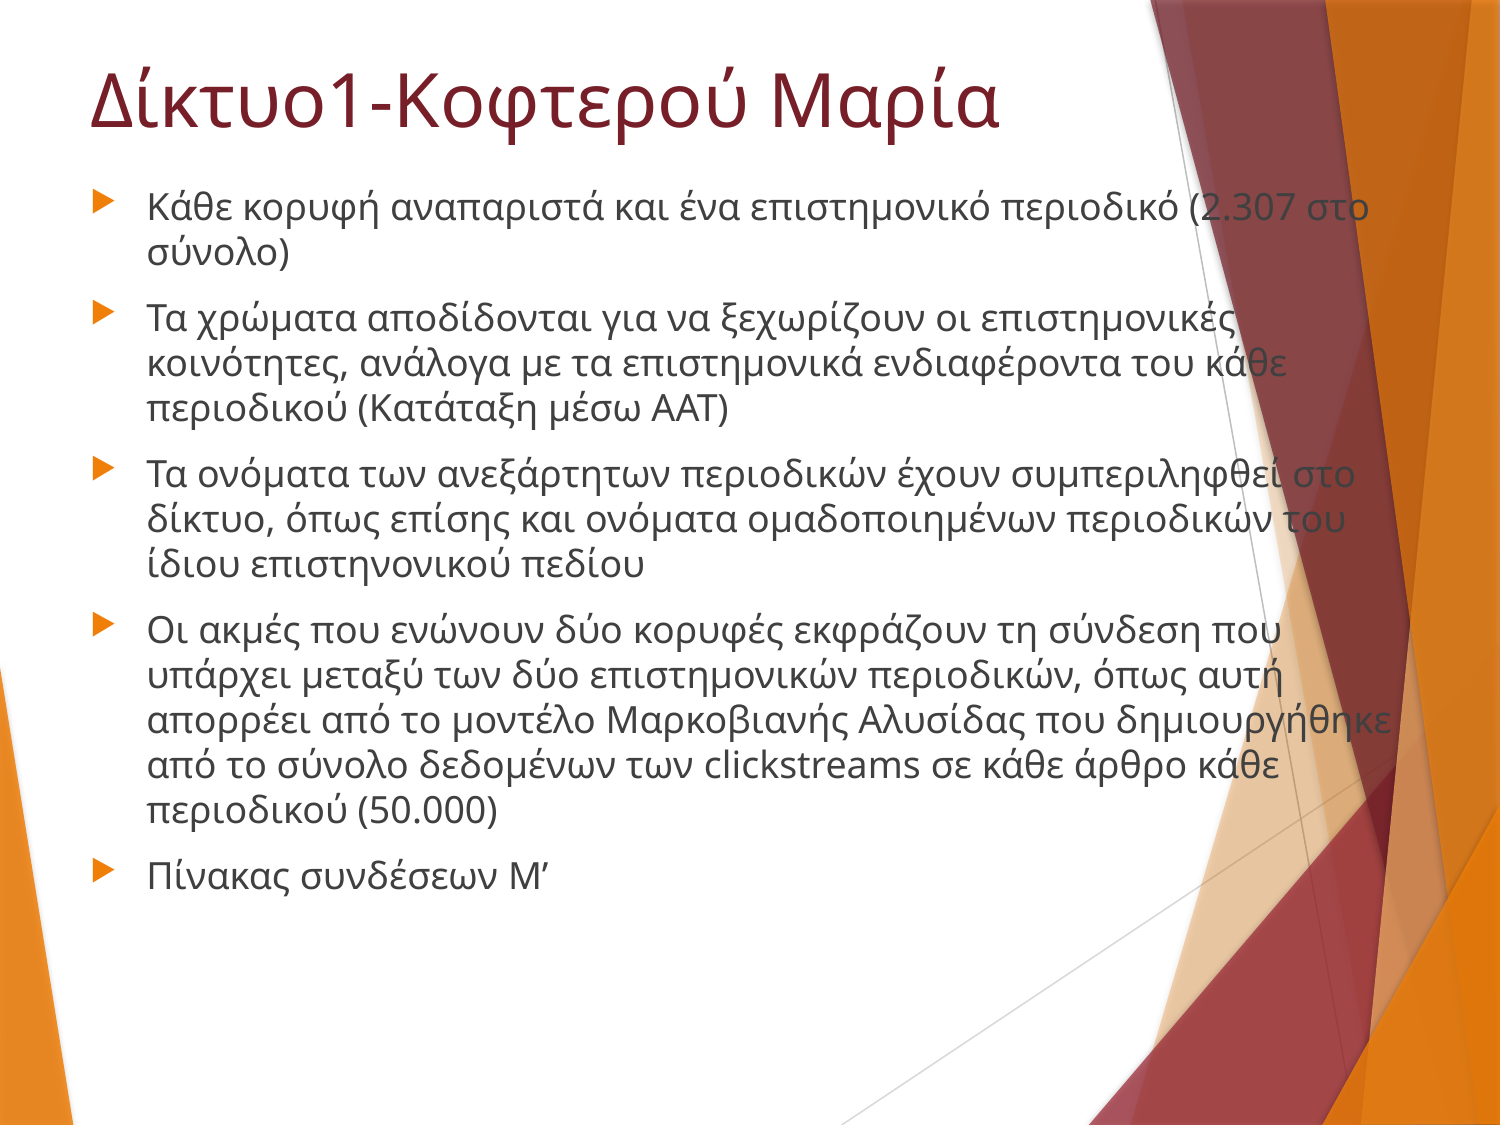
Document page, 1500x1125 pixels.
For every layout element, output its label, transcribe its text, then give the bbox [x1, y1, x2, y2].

title Δίκτυο1-Κοφτερού Μαρία [75, 45, 1425, 175]
list Κάθε κορυφή αναπαριστά και ένα επιστημονικό περιοδικό (2.307 στο σύνολο) Τα χρώματα αποδίδονται για να ξεχωρίζουν οι επιστημονικές κοινότητες, ανάλογα με τα επιστημονικά ενδιαφέροντα του κάθε περιοδικού (Κατάταξη μέσω ΑΑΤ) Τα ονόματα των ανεξάρτητων περιοδικών έχουν συμπεριληφθεί στο δίκτυο, όπως επίσης και ονόματα ομαδοποιημένων περιοδικών του ίδιου επιστηνονικού πεδίου Οι ακμές που ενώνουν δύο κορυφές εκφράζουν τη σύνδεση που υπάρχει μεταξύ των δύο επιστημονικών περιοδικών, όπως αυτή απορρέει από το μοντέλο Μαρκοβιανής Αλυσίδας που δημιουργήθηκε από το σύνολο δεδομένων των clickstreams σε κάθε άρθρο κάθε περιοδικού (50.000) Πίνακας συνδέσεων Μ’ [75, 175, 1425, 1005]
